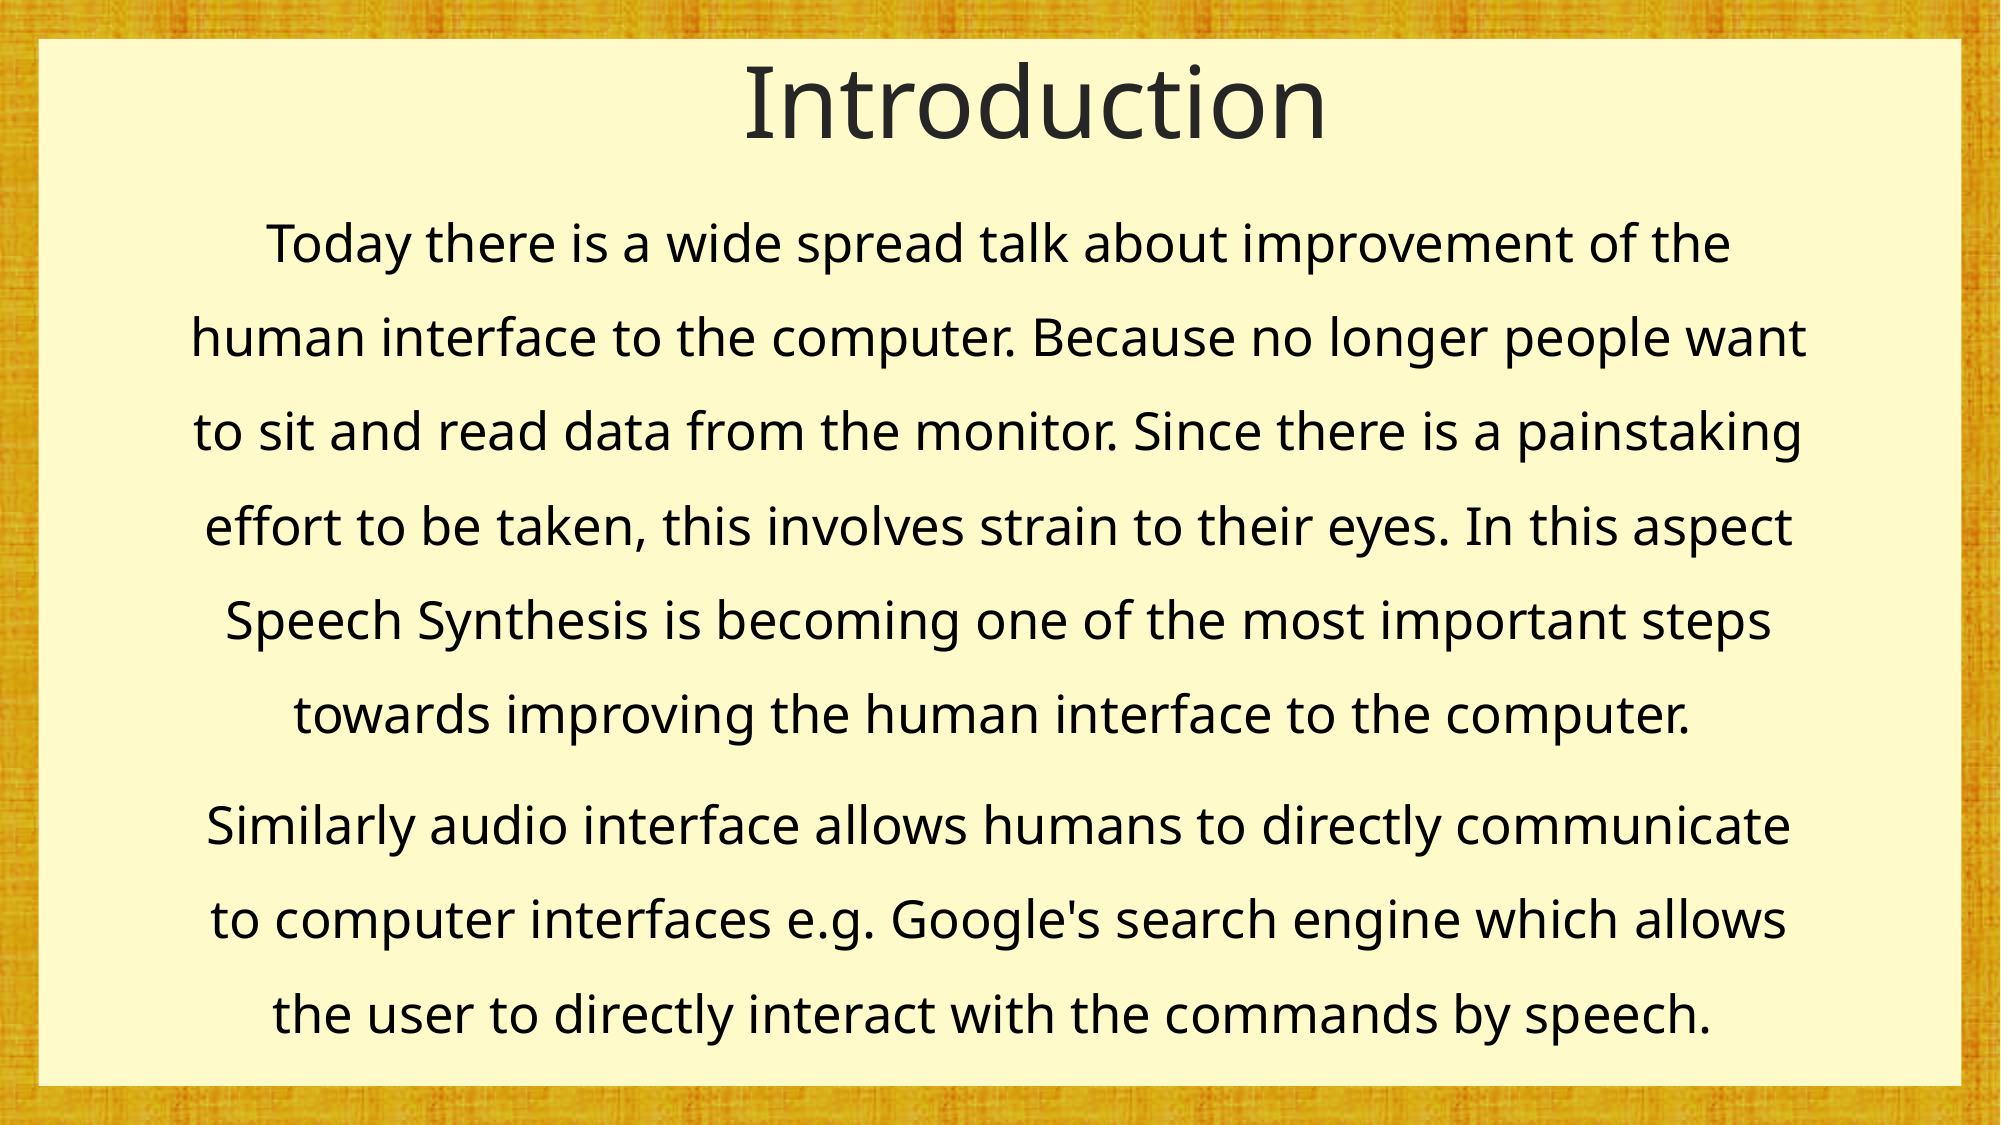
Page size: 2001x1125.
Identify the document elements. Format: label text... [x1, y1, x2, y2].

picture [0, 0, 2001, 1125]
title Introduction [38, 42, 1958, 171]
list Today there is a wide spread talk about improvement of the human interface to the computer. Because no longer people want to sit and read data from the monitor. Since there is a painstaking effort to be taken, this involves strain to their eyes. In this aspect Speech Synthesis is becoming one of the most important steps towards improving the human interface to the computer. Similarly audio interface allows humans to directly communicate to computer interfaces e.g. Google's search engine which allows the user to directly interact with the commands by speech. [174, 170, 1825, 1082]
